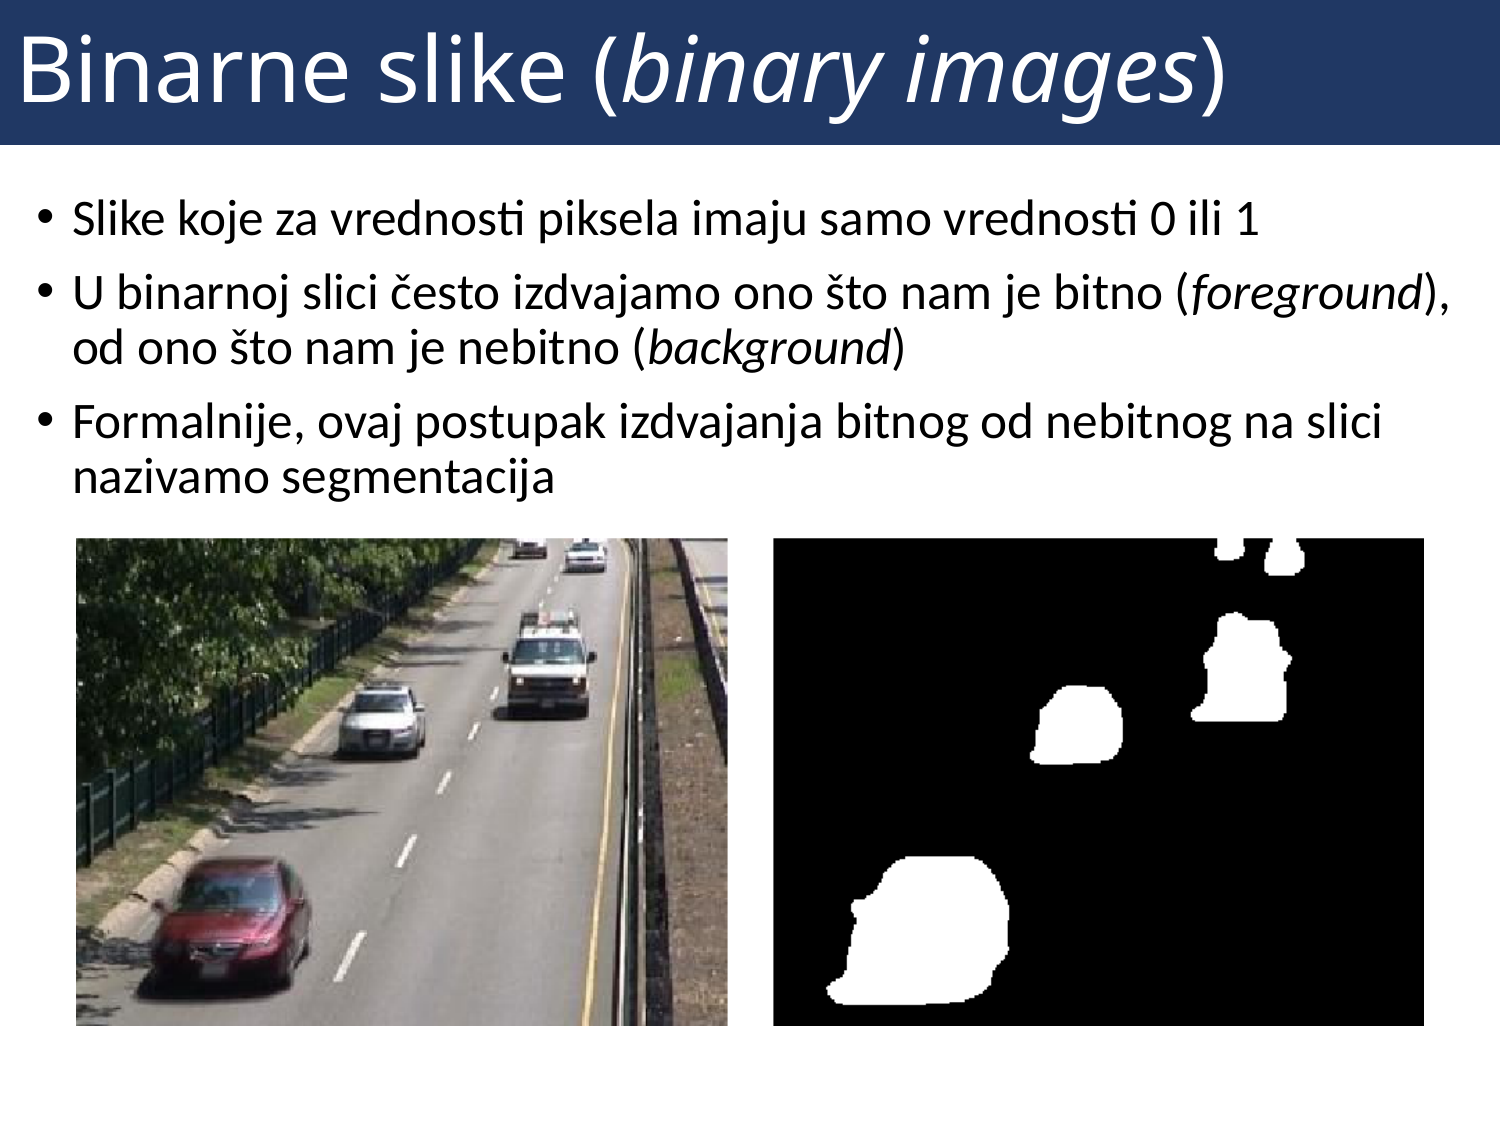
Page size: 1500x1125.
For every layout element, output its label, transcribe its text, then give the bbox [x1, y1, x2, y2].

title Binarne slike (binary images) [0, 0, 1500, 145]
list Slike koje za vrednosti piksela imaju samo vrednosti 0 ili 1 U binarnoj slici često izdvajamo ono što nam je bitno (foreground), od ono što nam je nebitno (background) Formalnije, ovaj postupak izdvajanja bitnog od nebitnog na slici nazivamo segmentacija [21, 184, 1479, 513]
picture [76, 537, 1424, 1026]
